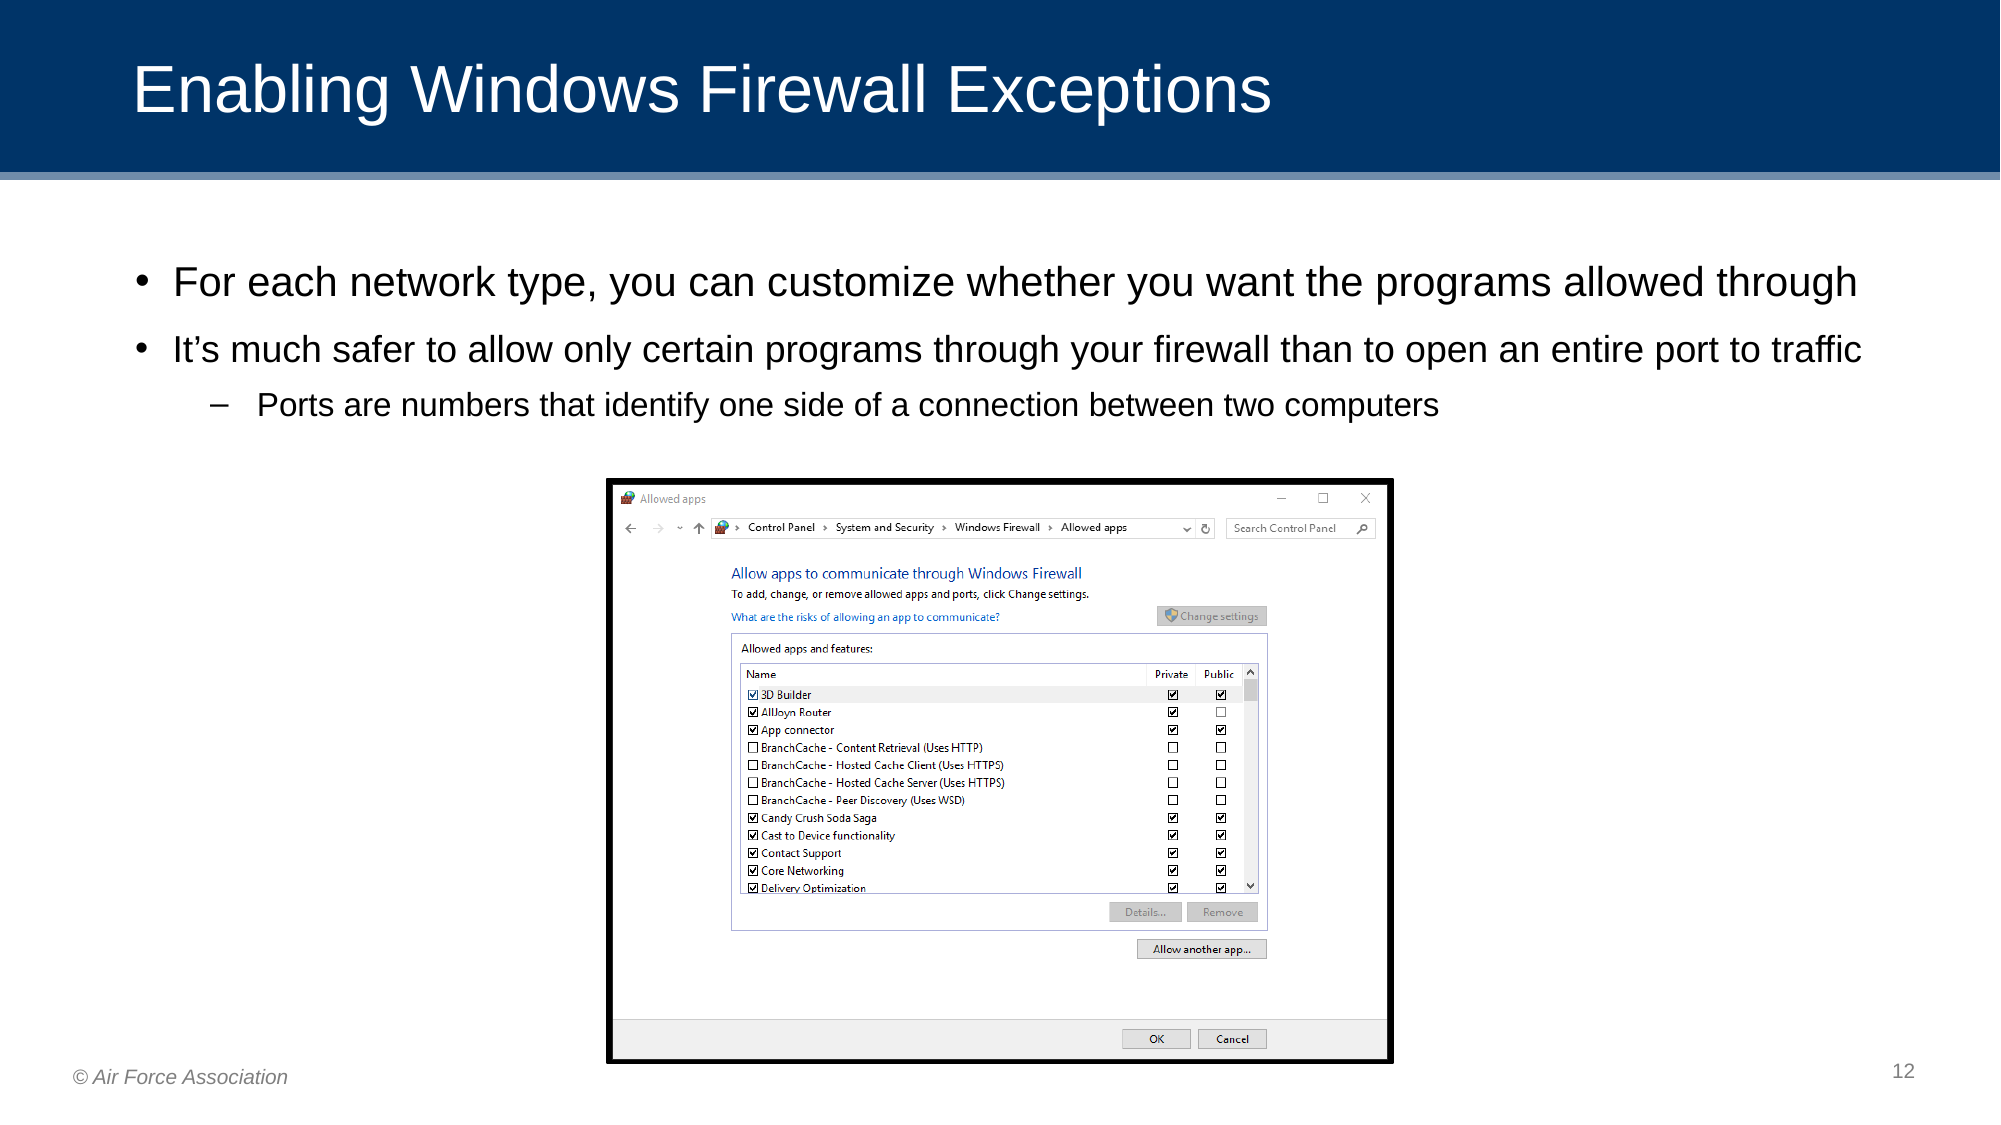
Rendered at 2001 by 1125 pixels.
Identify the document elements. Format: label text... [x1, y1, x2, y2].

slide_number ‹#› [1848, 1039, 1960, 1100]
title Enabling Windows Firewall Exceptions [117, 37, 1723, 133]
picture [607, 479, 1393, 1063]
list For each network type, you can customize whether you want the programs allowed through It’s much safer to allow only certain programs through your firewall than to open an entire port to traffic Ports are numbers that identify one side of a connection between two computers [120, 247, 1880, 1008]
